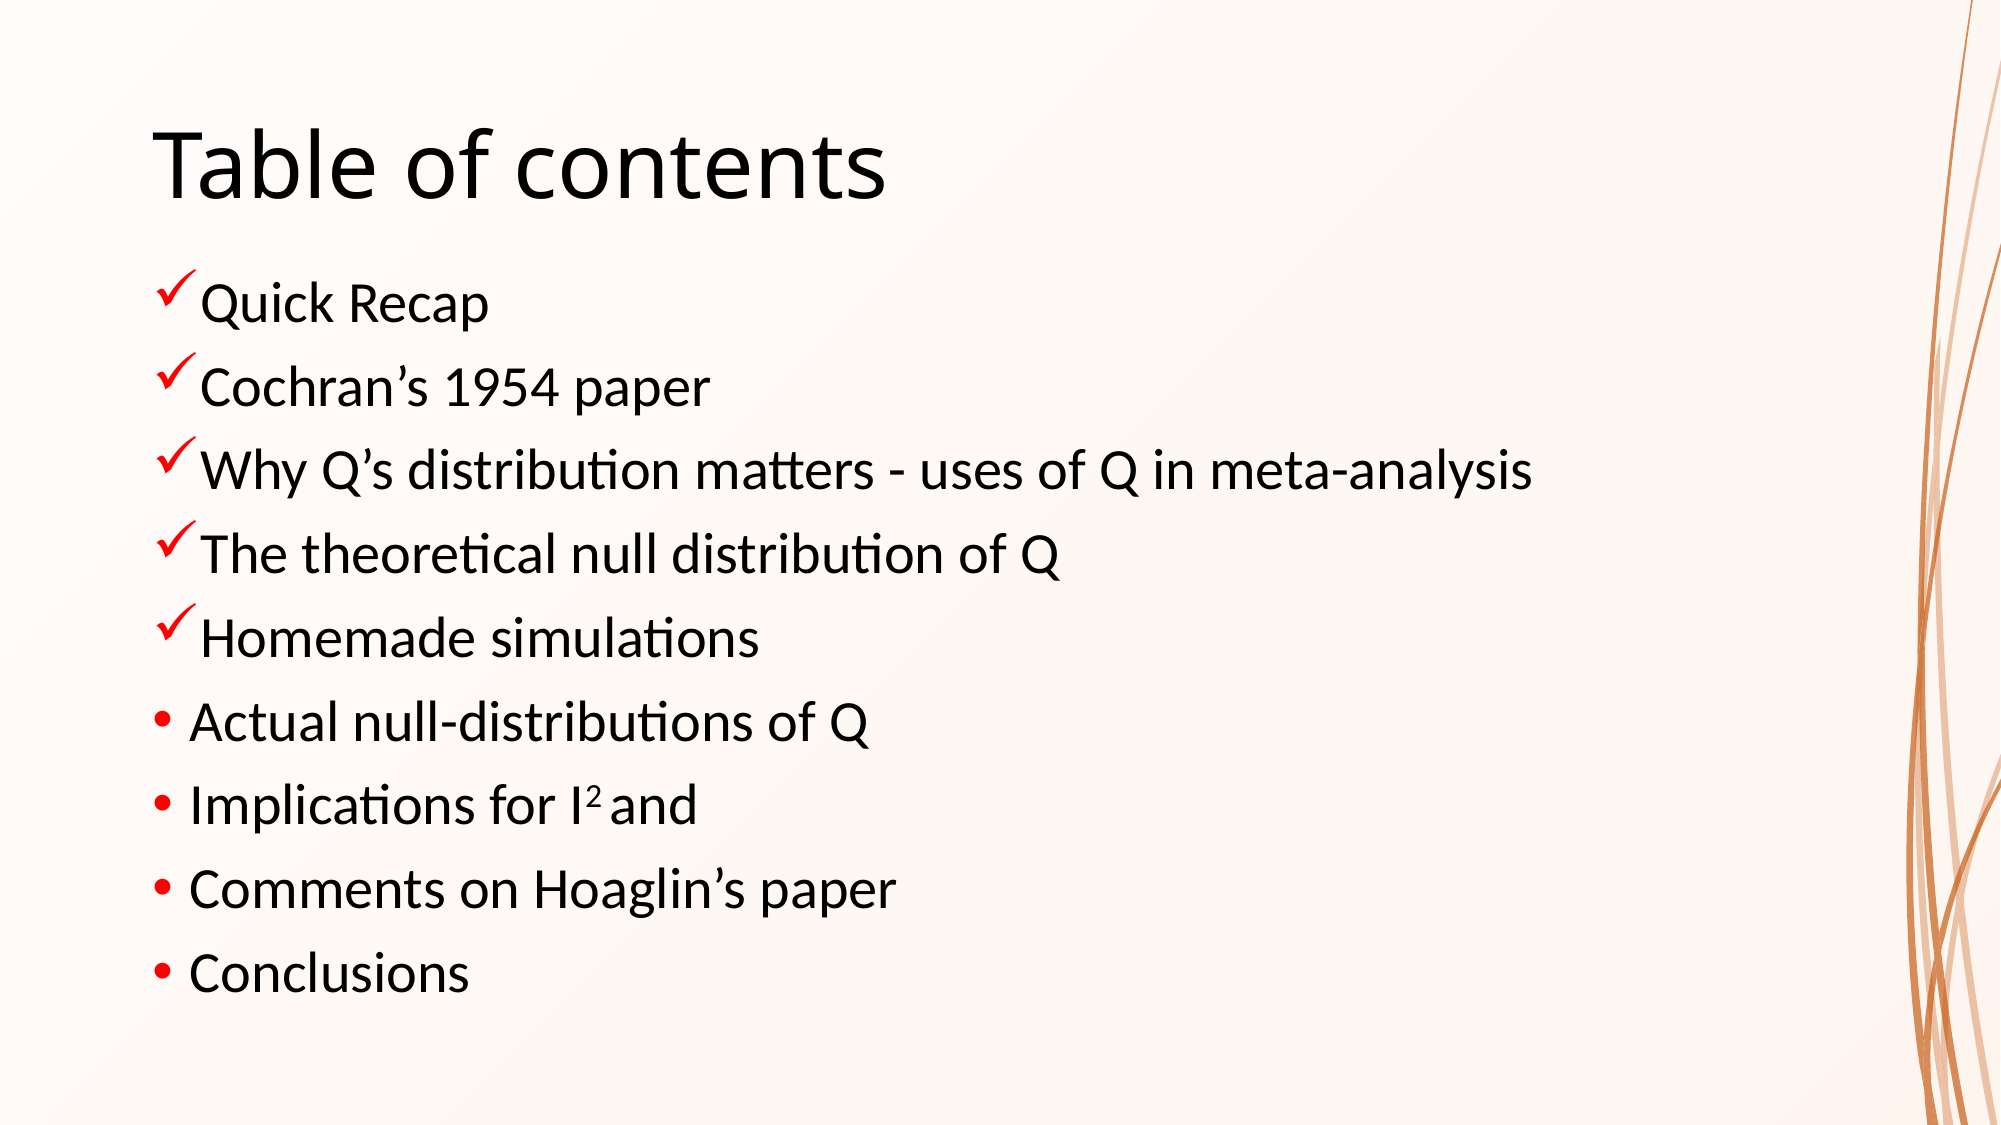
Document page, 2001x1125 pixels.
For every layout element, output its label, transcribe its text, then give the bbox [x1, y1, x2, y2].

title Table of contents [137, 59, 1863, 278]
